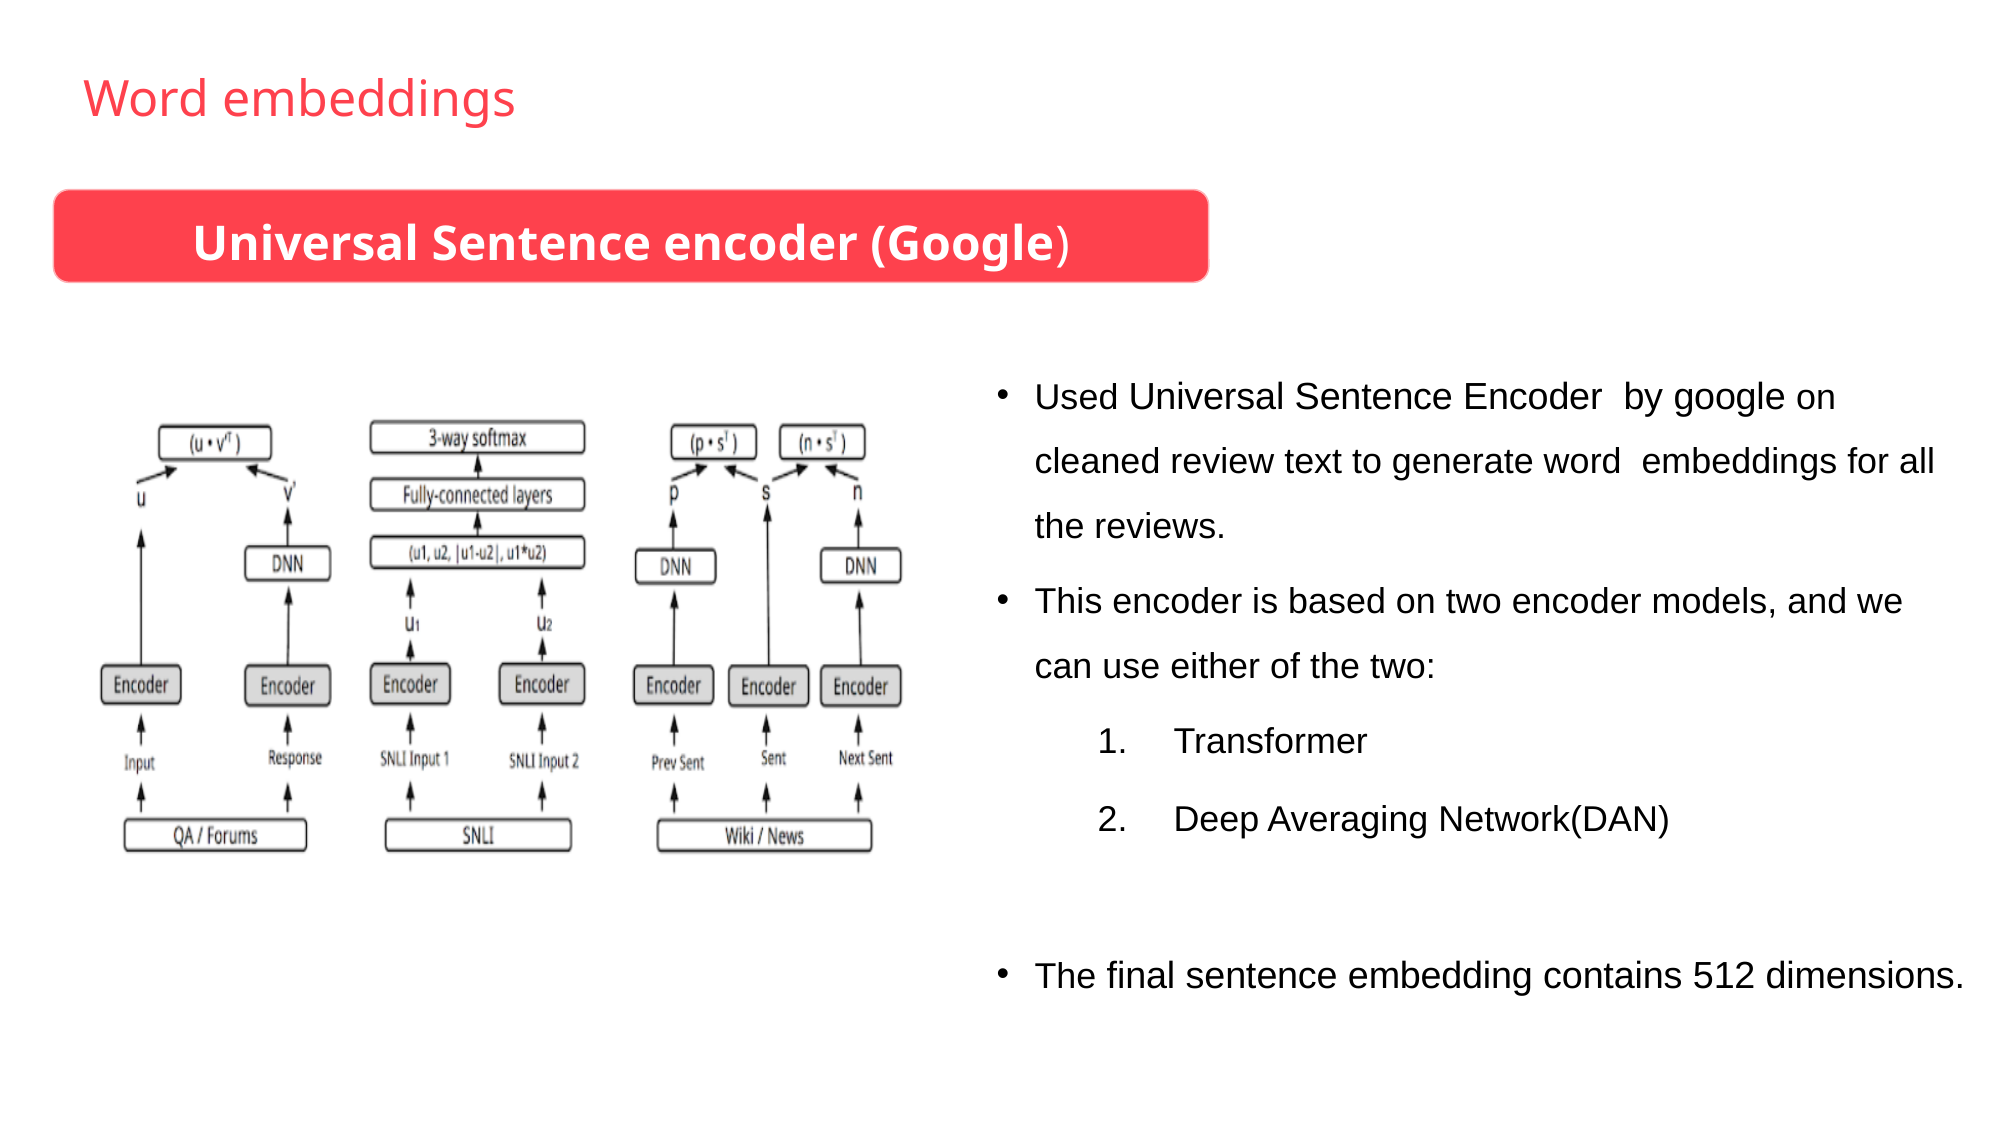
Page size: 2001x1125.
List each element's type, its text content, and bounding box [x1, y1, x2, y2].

picture [53, 363, 930, 880]
text_box Universal Sentence encoder (Google) [53, 189, 1209, 283]
title Word embeddings [68, 51, 1932, 270]
text_box Used Universal Sentence Encoder by google on cleaned review text to generate word embeddings for all the reviews. This encoder is based on two encoder models, and we can use either of the two: Transformer Deep Averaging Network(DAN) The final sentence embedding contains 512 dimensions. [972, 329, 1981, 1016]
